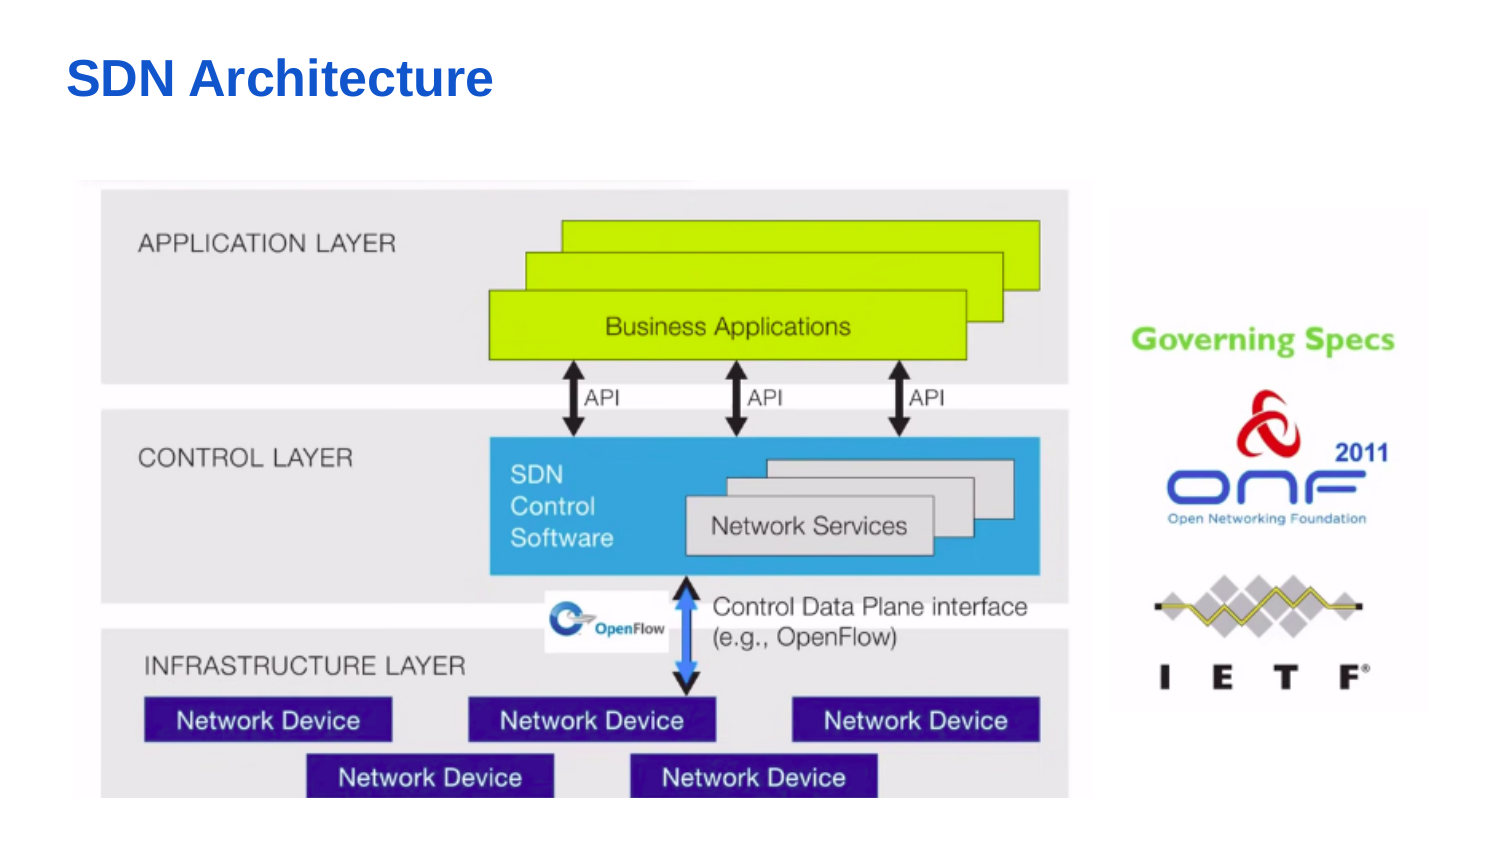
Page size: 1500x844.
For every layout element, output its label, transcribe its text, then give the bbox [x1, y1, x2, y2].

title SDN Architecture [51, 29, 1449, 124]
picture [74, 180, 1093, 798]
picture [1109, 208, 1429, 713]
